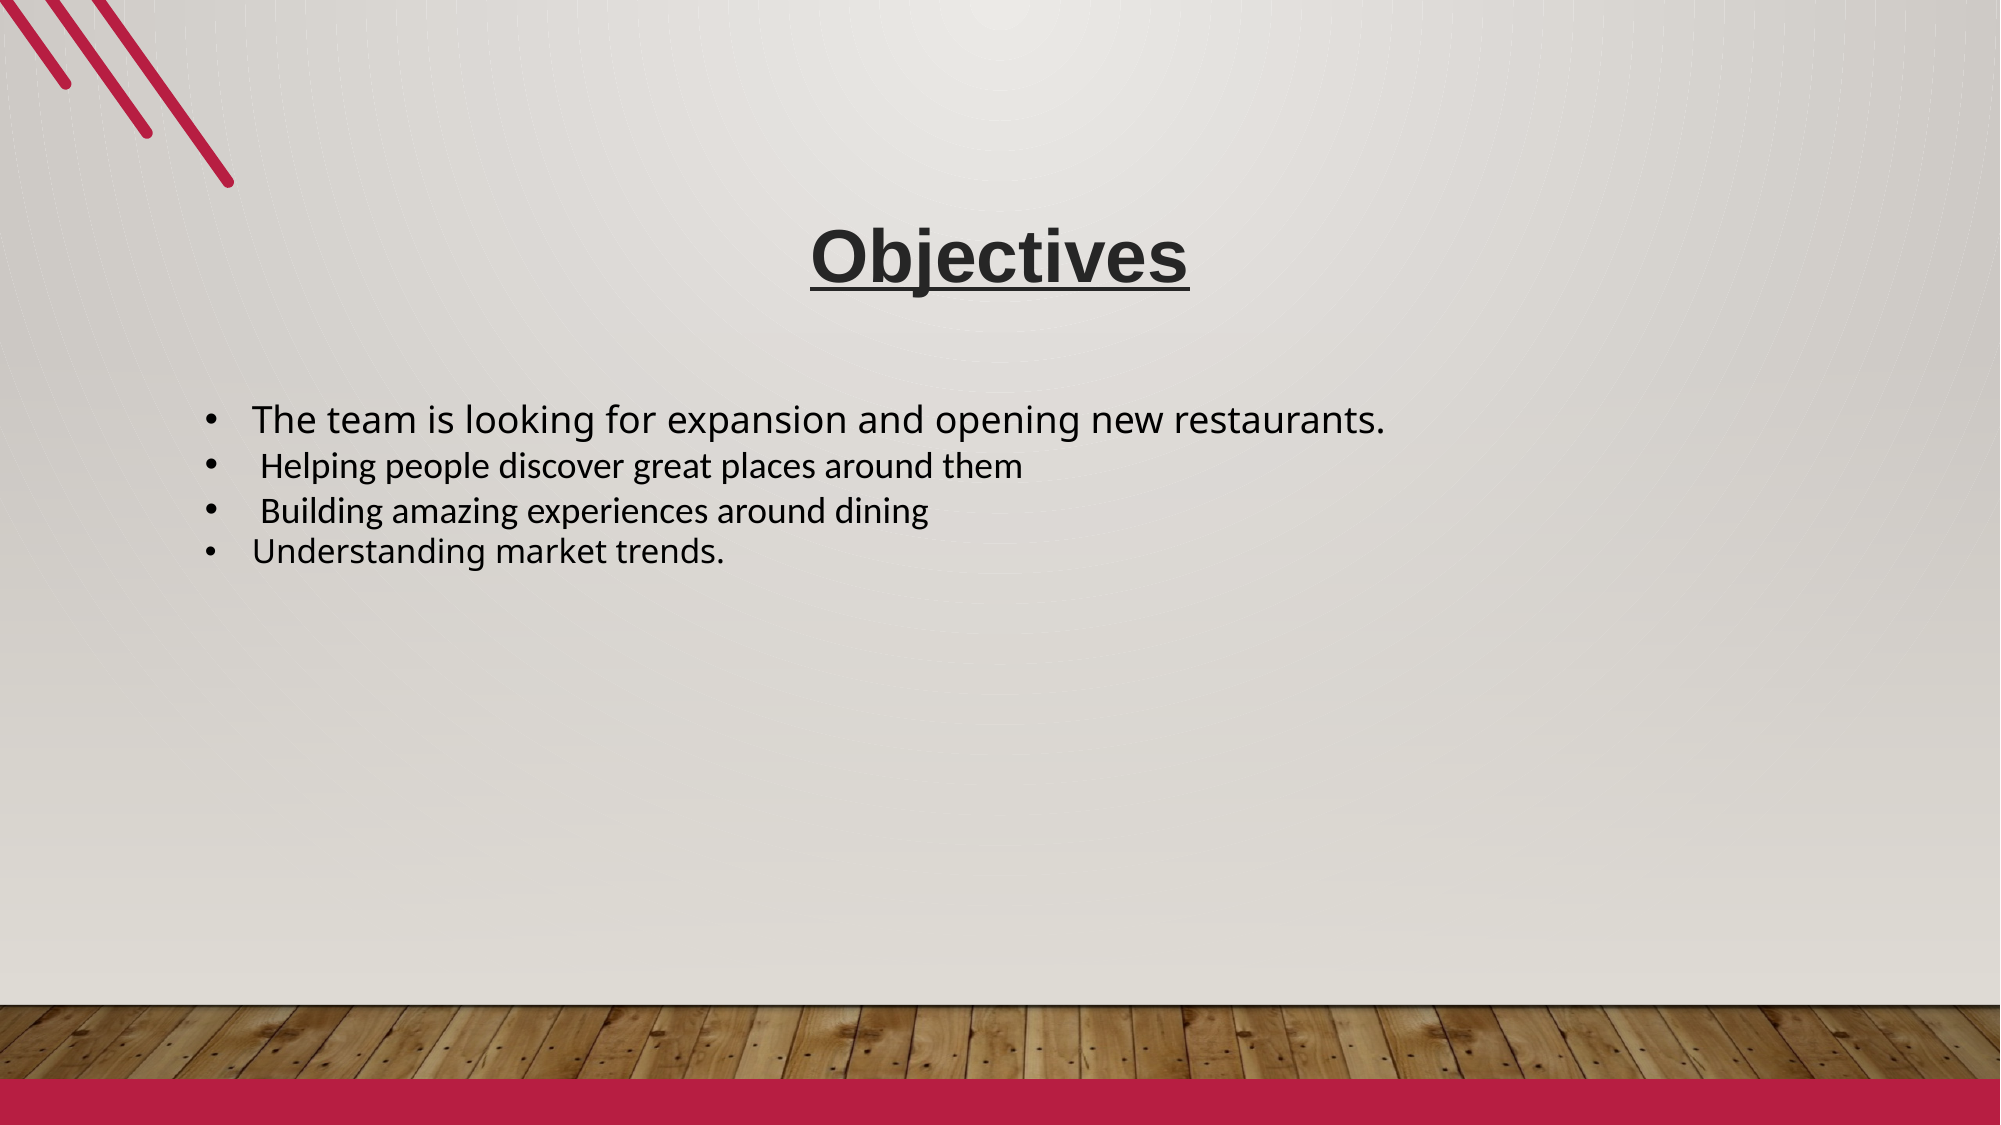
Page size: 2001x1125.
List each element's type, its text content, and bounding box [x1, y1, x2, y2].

list Objectives [50, 184, 1950, 304]
text_box The team is looking for expansion and opening new restaurants. Helping people discover great places around them Building amazing experiences around dining Understanding market trends. [190, 388, 1810, 578]
picture [0, 1005, 2000, 1079]
